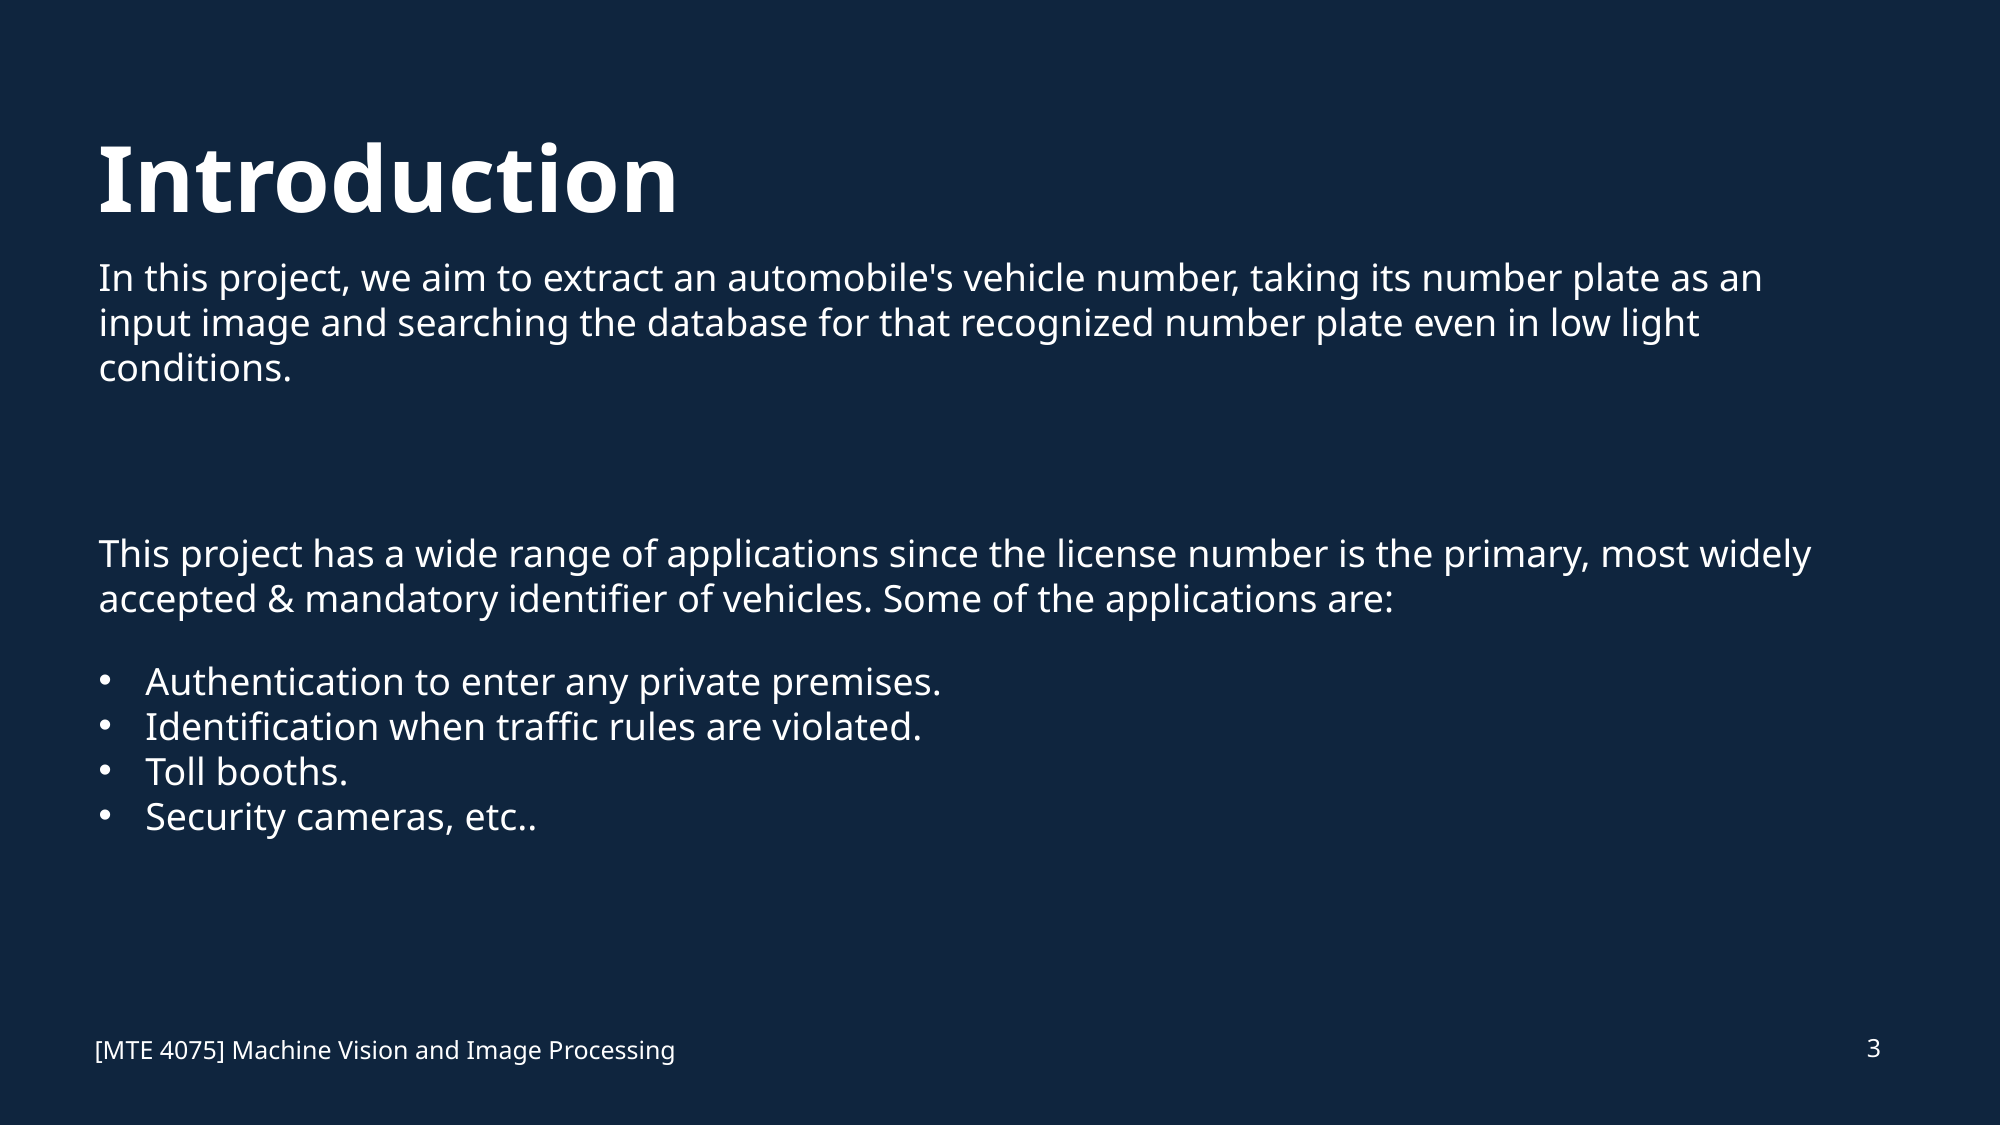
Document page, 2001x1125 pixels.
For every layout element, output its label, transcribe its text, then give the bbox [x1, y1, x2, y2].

title Introduction [83, 74, 923, 246]
text_box 3 [1836, 1019, 1912, 1080]
footer [MTE 4075] Machine Vision and Image Processing [79, 1020, 755, 1080]
list In this project, we aim to extract an automobile's vehicle number, taking its number plate as an input image and searching the database for that recognized number plate even in low light conditions. This project has a wide range of applications since the license number is the primary, most widely accepted & mandatory identifier of vehicles. Some of the applications are: Authentication to enter any private premises. Identification when traffic rules are violated. Toll booths. Security cameras, etc.. [83, 246, 1840, 979]
